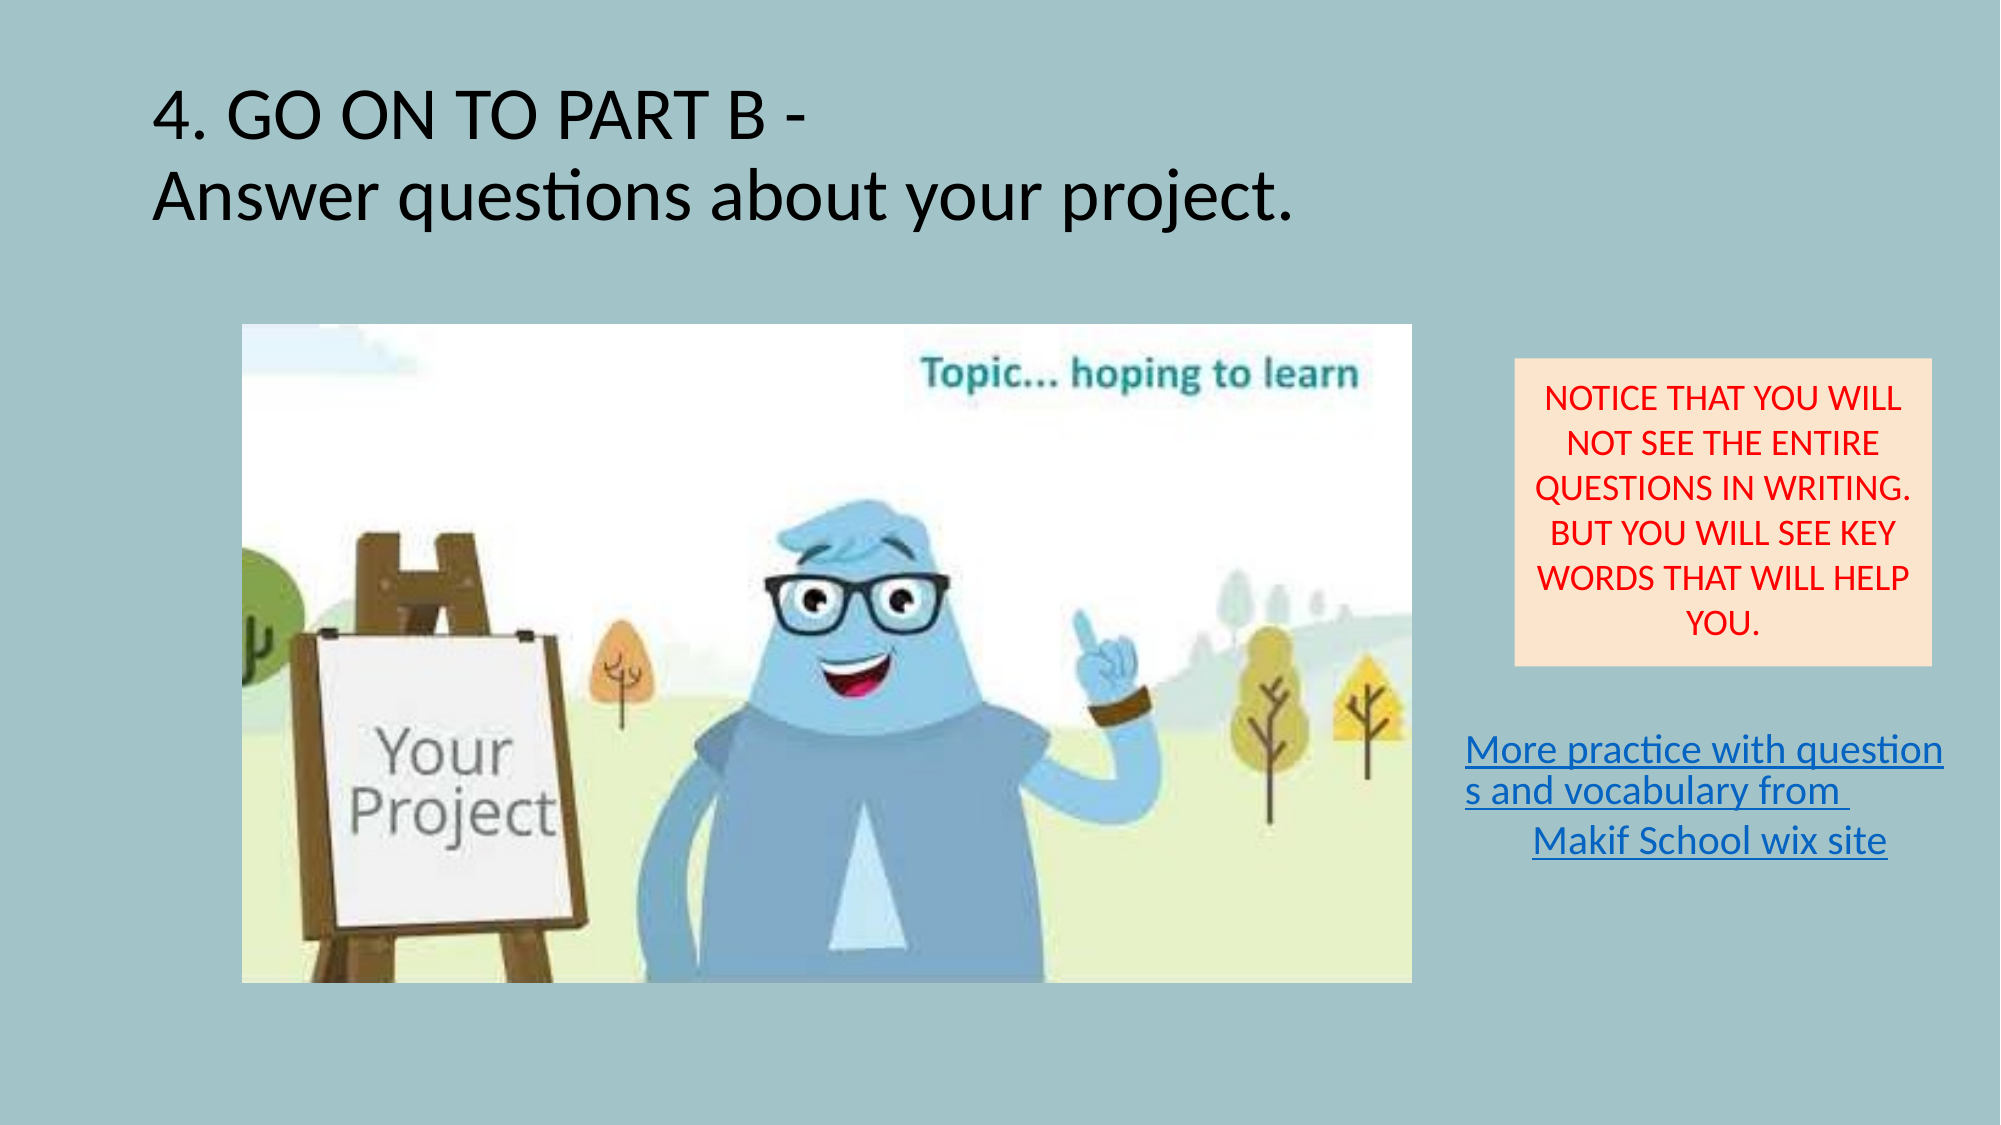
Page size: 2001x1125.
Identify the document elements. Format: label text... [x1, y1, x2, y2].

text_box NOTICE THAT YOU WILL NOT SEE THE ENTIRE QUESTIONS IN WRITING. BUT YOU WILL SEE KEY WORDS THAT WILL HELP YOU. [1514, 358, 1932, 667]
title 4. GO ON TO PART B - Answer questions about your project. [137, 46, 1863, 265]
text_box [241, 323, 1413, 984]
text_box More practice with questions and vocabulary from Makif School wix site [1449, 706, 1971, 957]
